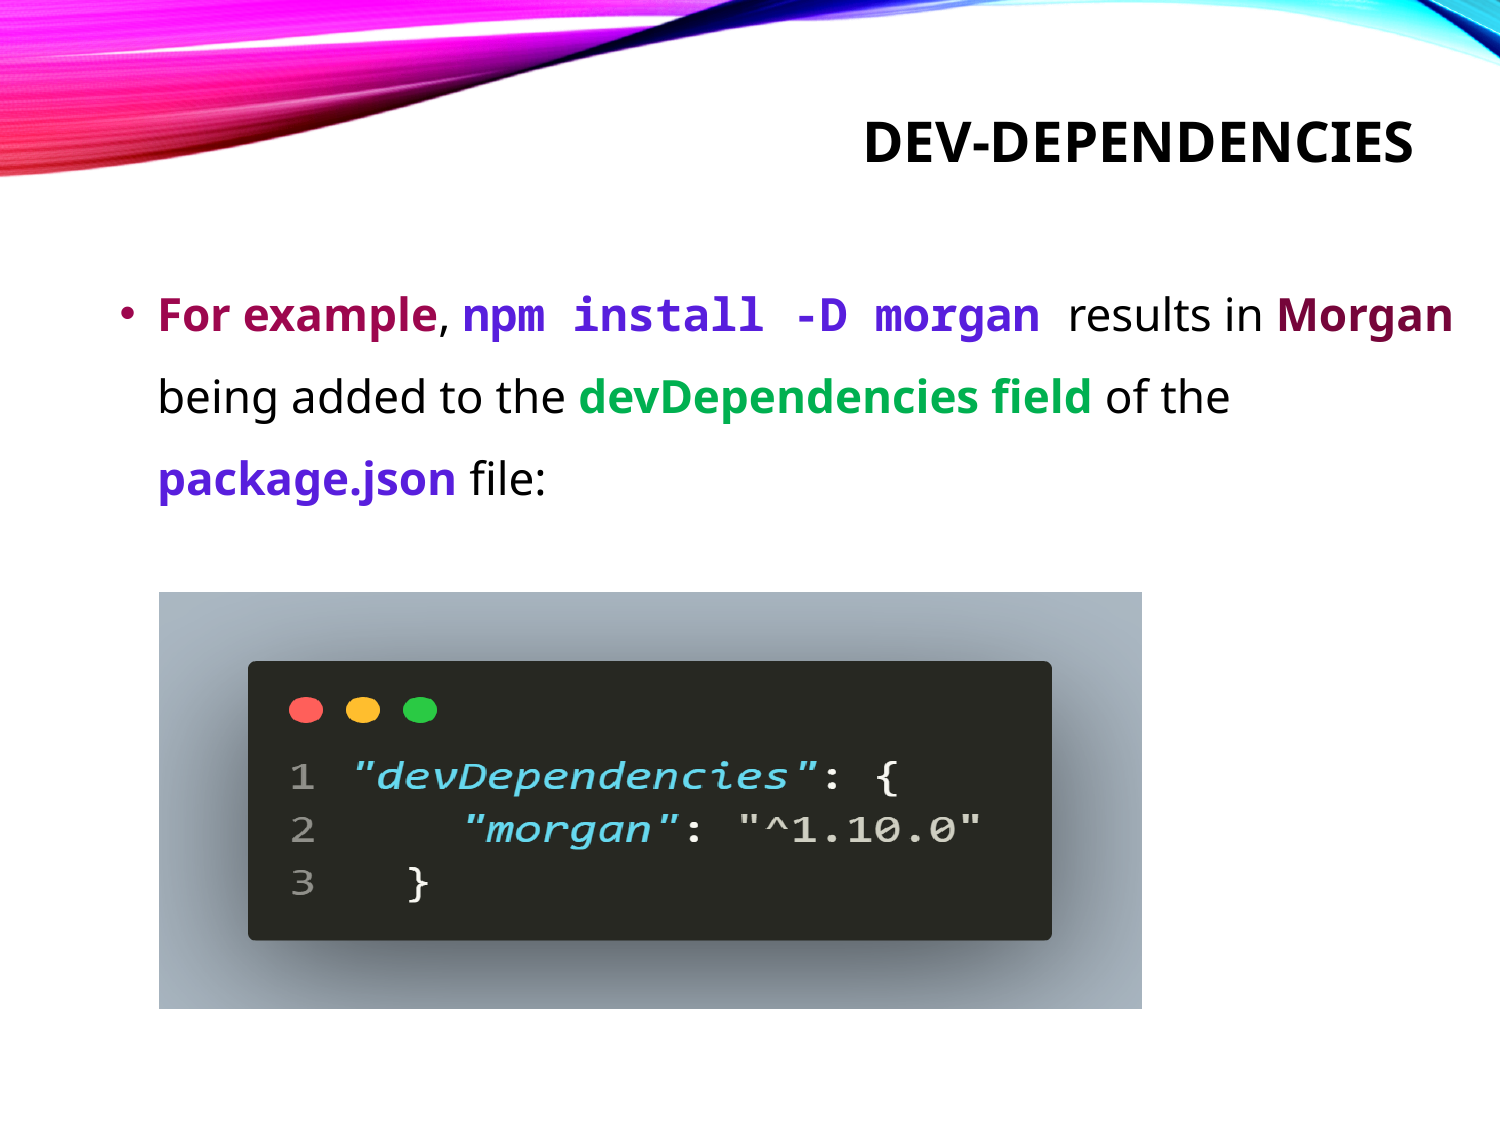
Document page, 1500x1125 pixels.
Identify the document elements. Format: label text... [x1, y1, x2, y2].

picture [159, 592, 1142, 1010]
title DEV-dependencies [383, 38, 1431, 250]
list For example, npm install -D morgan results in Morgan being added to the devDependencies field of the package.json file: [29, 250, 1475, 1111]
picture [0, 0, 1500, 178]
